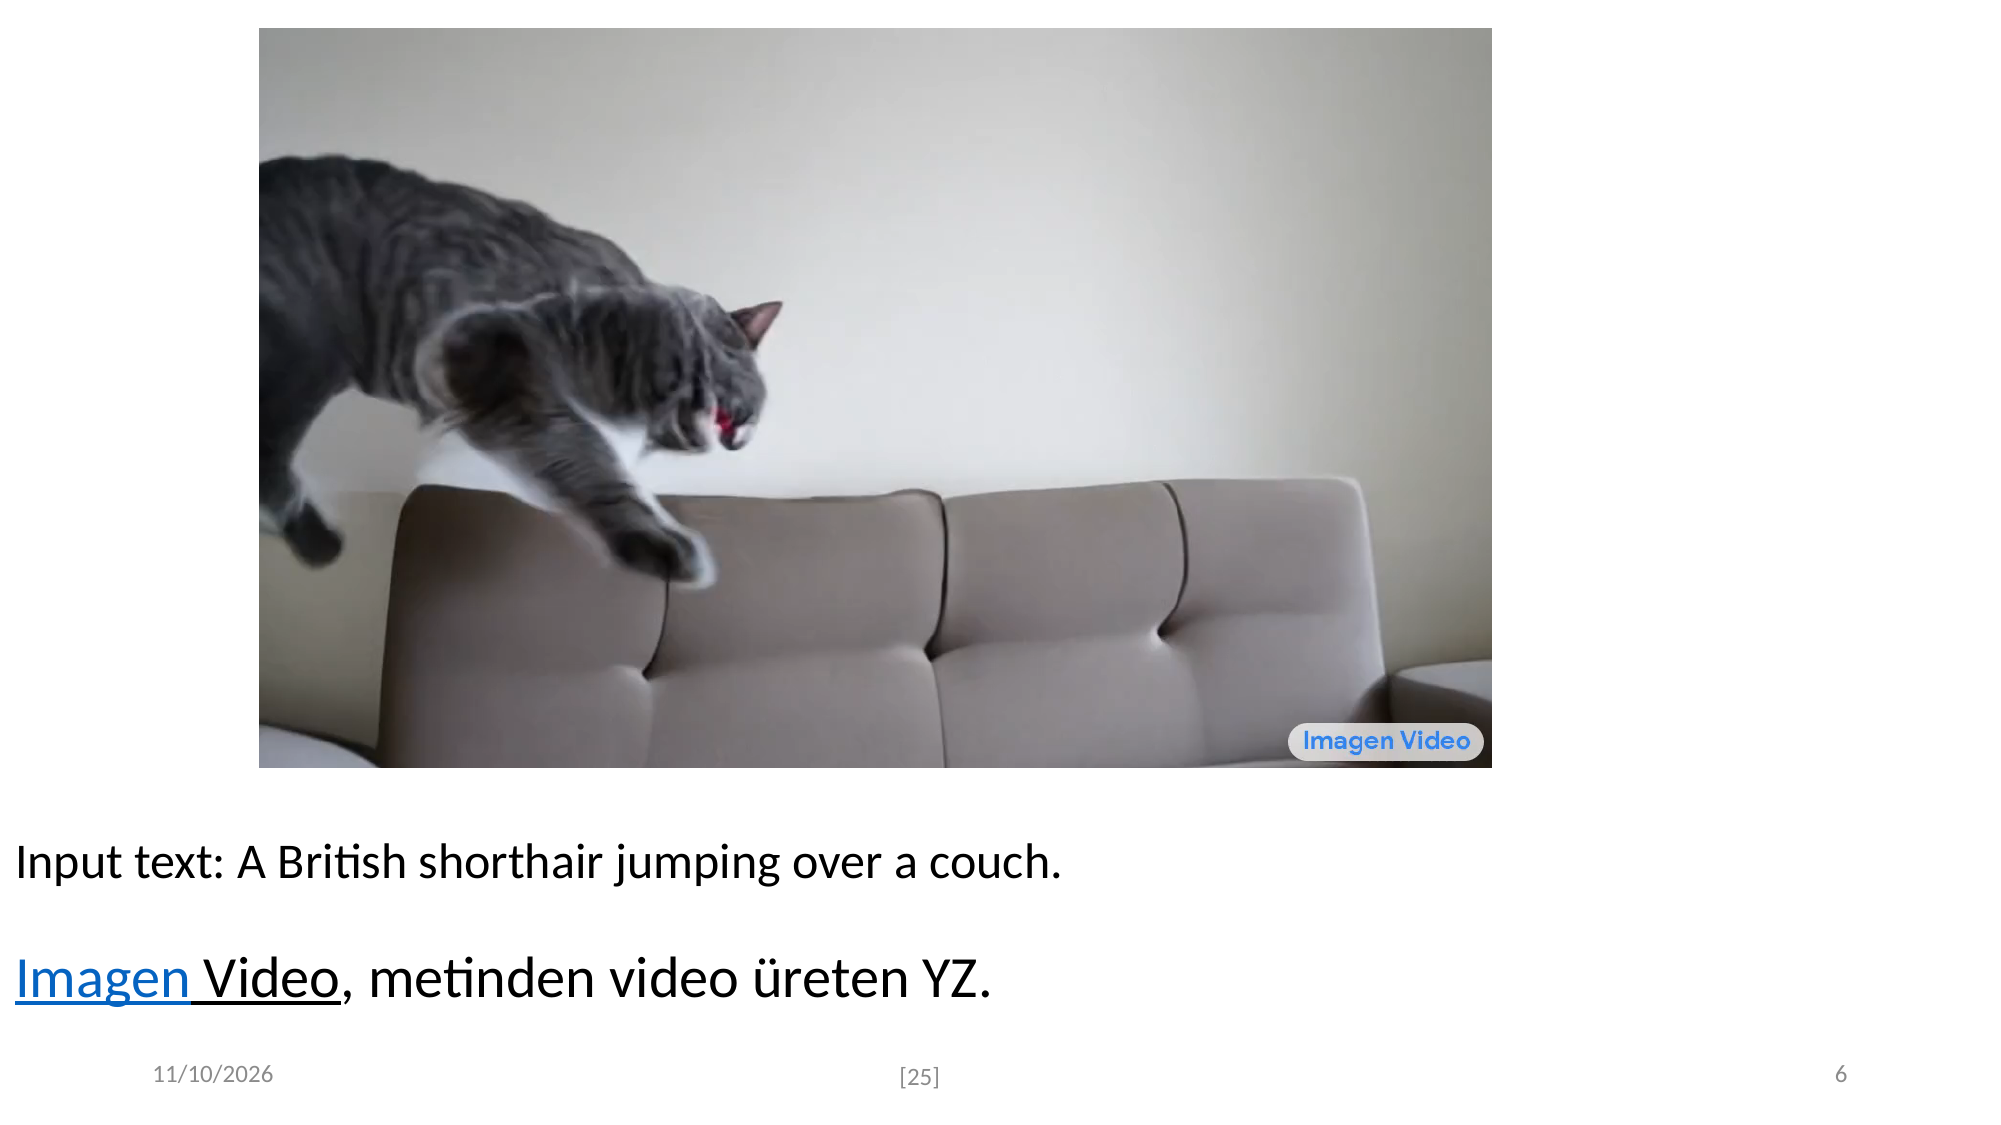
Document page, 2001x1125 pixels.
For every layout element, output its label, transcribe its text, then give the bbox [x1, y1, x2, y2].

text_box Input text: A British shorthair jumping over a couch. [0, 828, 1892, 932]
text_box [25] [884, 1045, 1086, 1106]
slide_number 6 [1412, 1043, 1863, 1103]
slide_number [137, 1043, 588, 1103]
subtitle Imagen Video, metinden video üreten YZ. [0, 939, 1892, 1043]
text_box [259, 27, 1493, 769]
